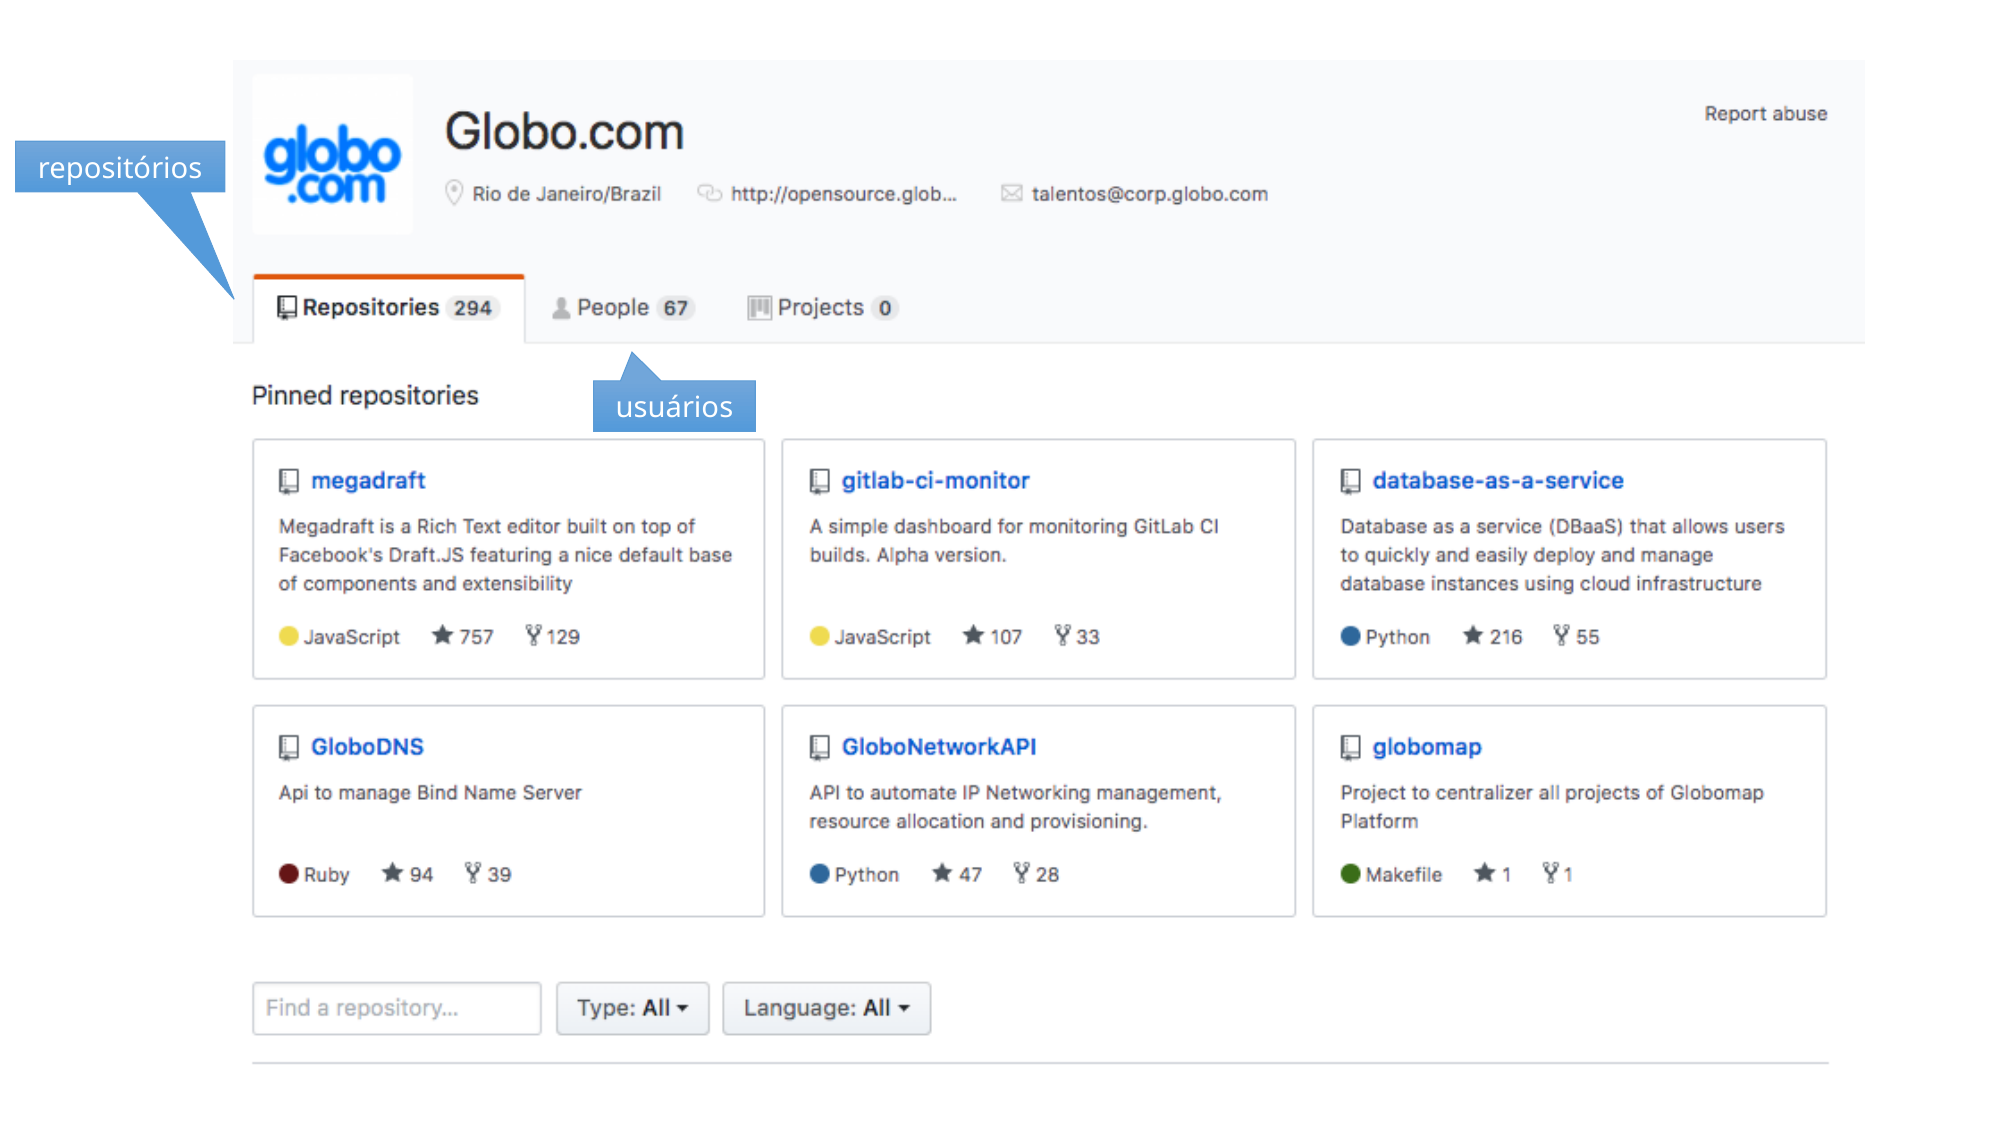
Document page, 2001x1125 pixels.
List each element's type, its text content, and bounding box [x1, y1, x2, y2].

picture [233, 60, 1865, 1084]
text_box repositórios [15, 140, 233, 299]
